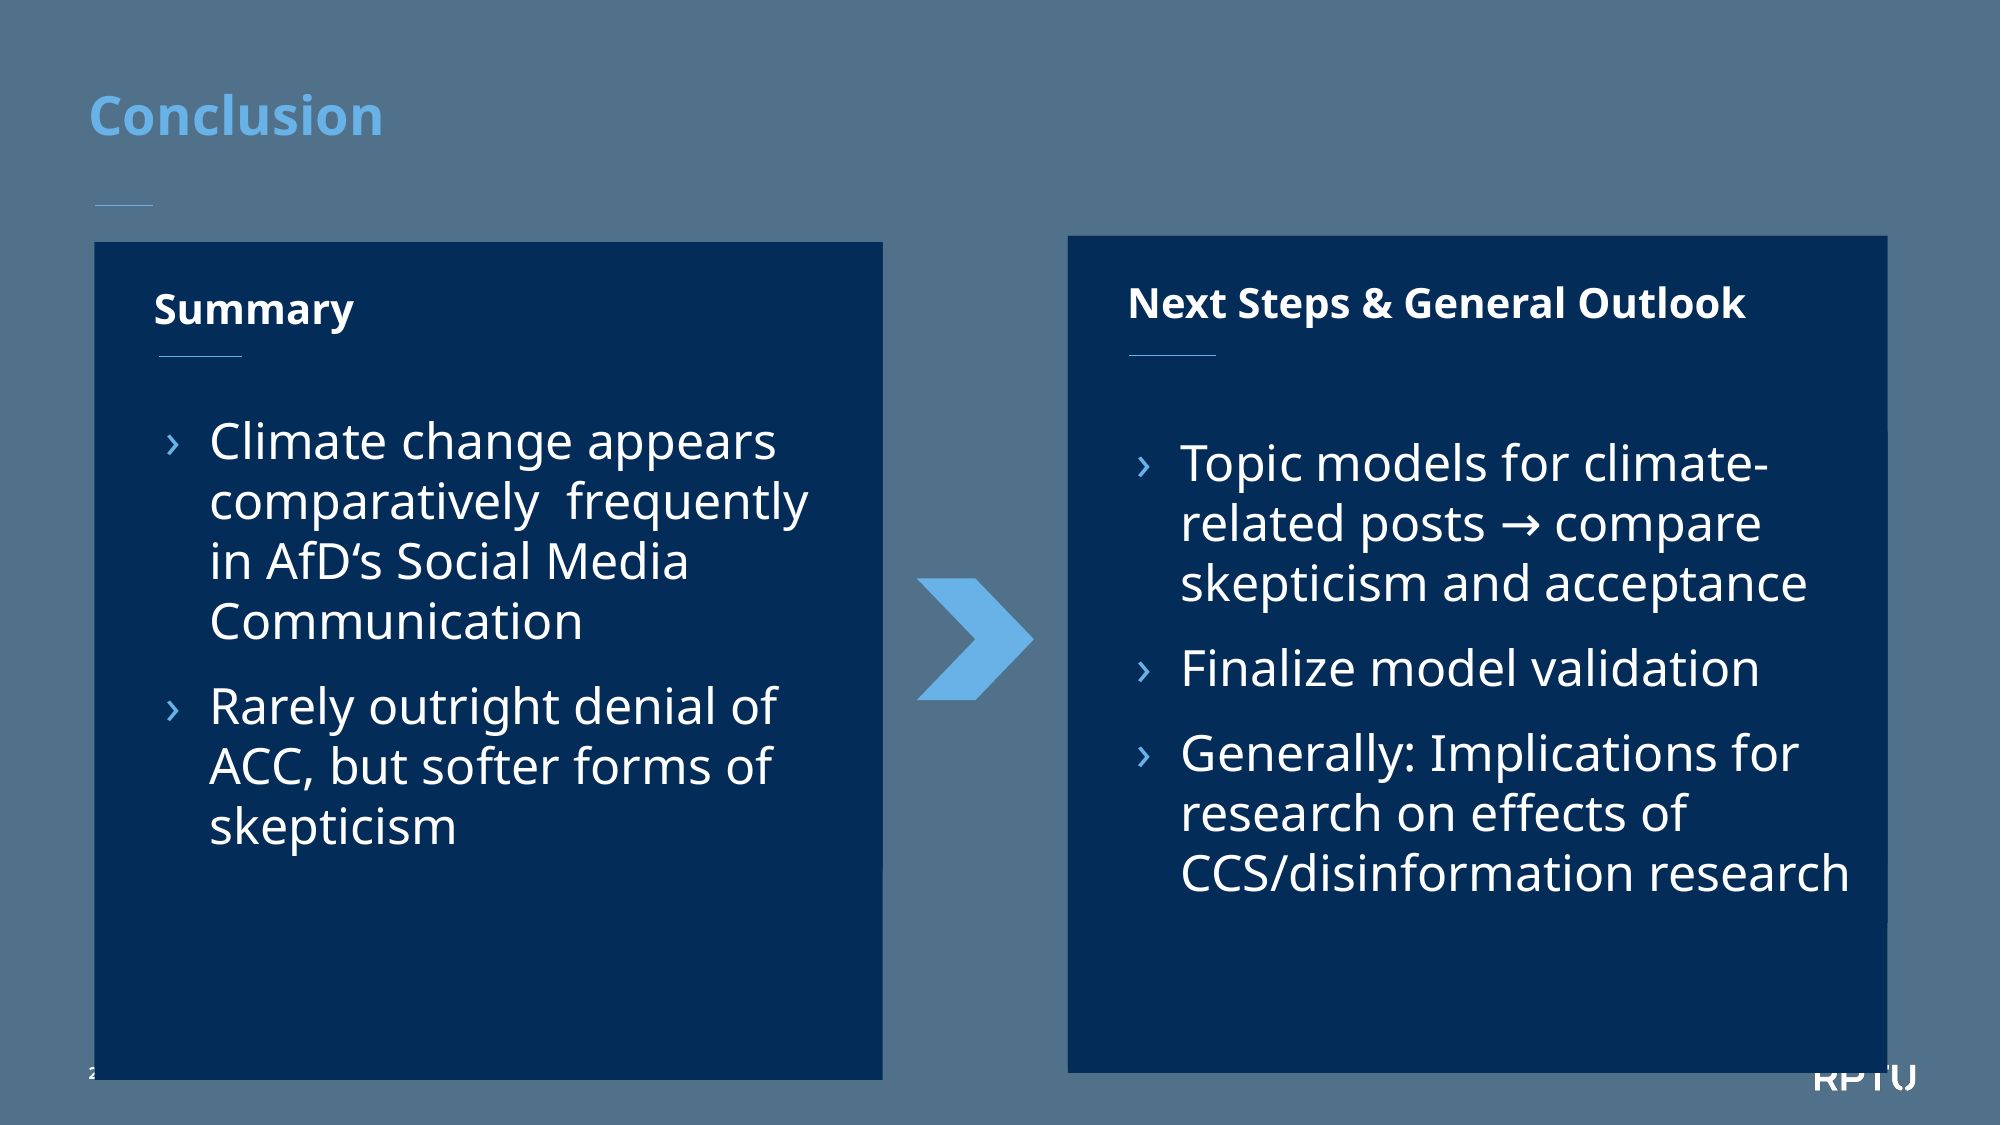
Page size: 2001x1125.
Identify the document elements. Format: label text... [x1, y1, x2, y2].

text_box [914, 577, 1036, 702]
slide_number 26 [88, 1062, 148, 1099]
picture [1812, 1062, 1918, 1093]
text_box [1067, 235, 1888, 1074]
title Conclusion [88, 88, 1941, 148]
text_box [94, 242, 883, 1080]
